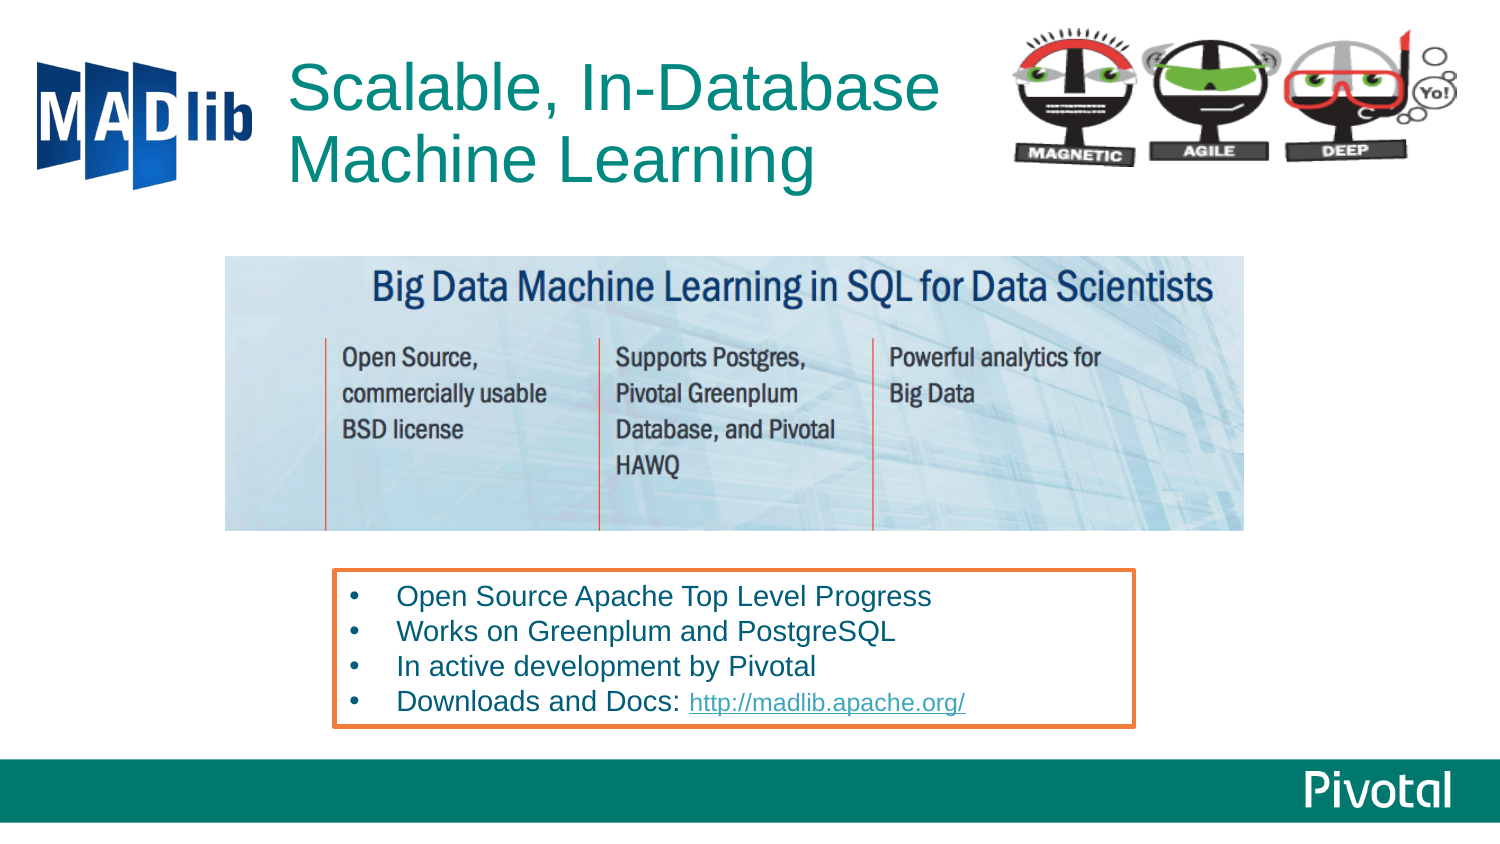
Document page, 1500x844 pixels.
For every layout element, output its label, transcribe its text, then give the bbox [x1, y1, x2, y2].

picture [36, 18, 253, 234]
title Scalable, In-Database Machine Learning [287, 53, 1007, 129]
text_box Open Source Apache Top Level Progress Works on Greenplum and PostgreSQL In active development by Pivotal Downloads and Docs: http://madlib.apache.org/ [334, 570, 1135, 727]
picture [224, 255, 1244, 532]
picture [1304, 768, 1452, 811]
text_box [1012, 27, 1457, 169]
